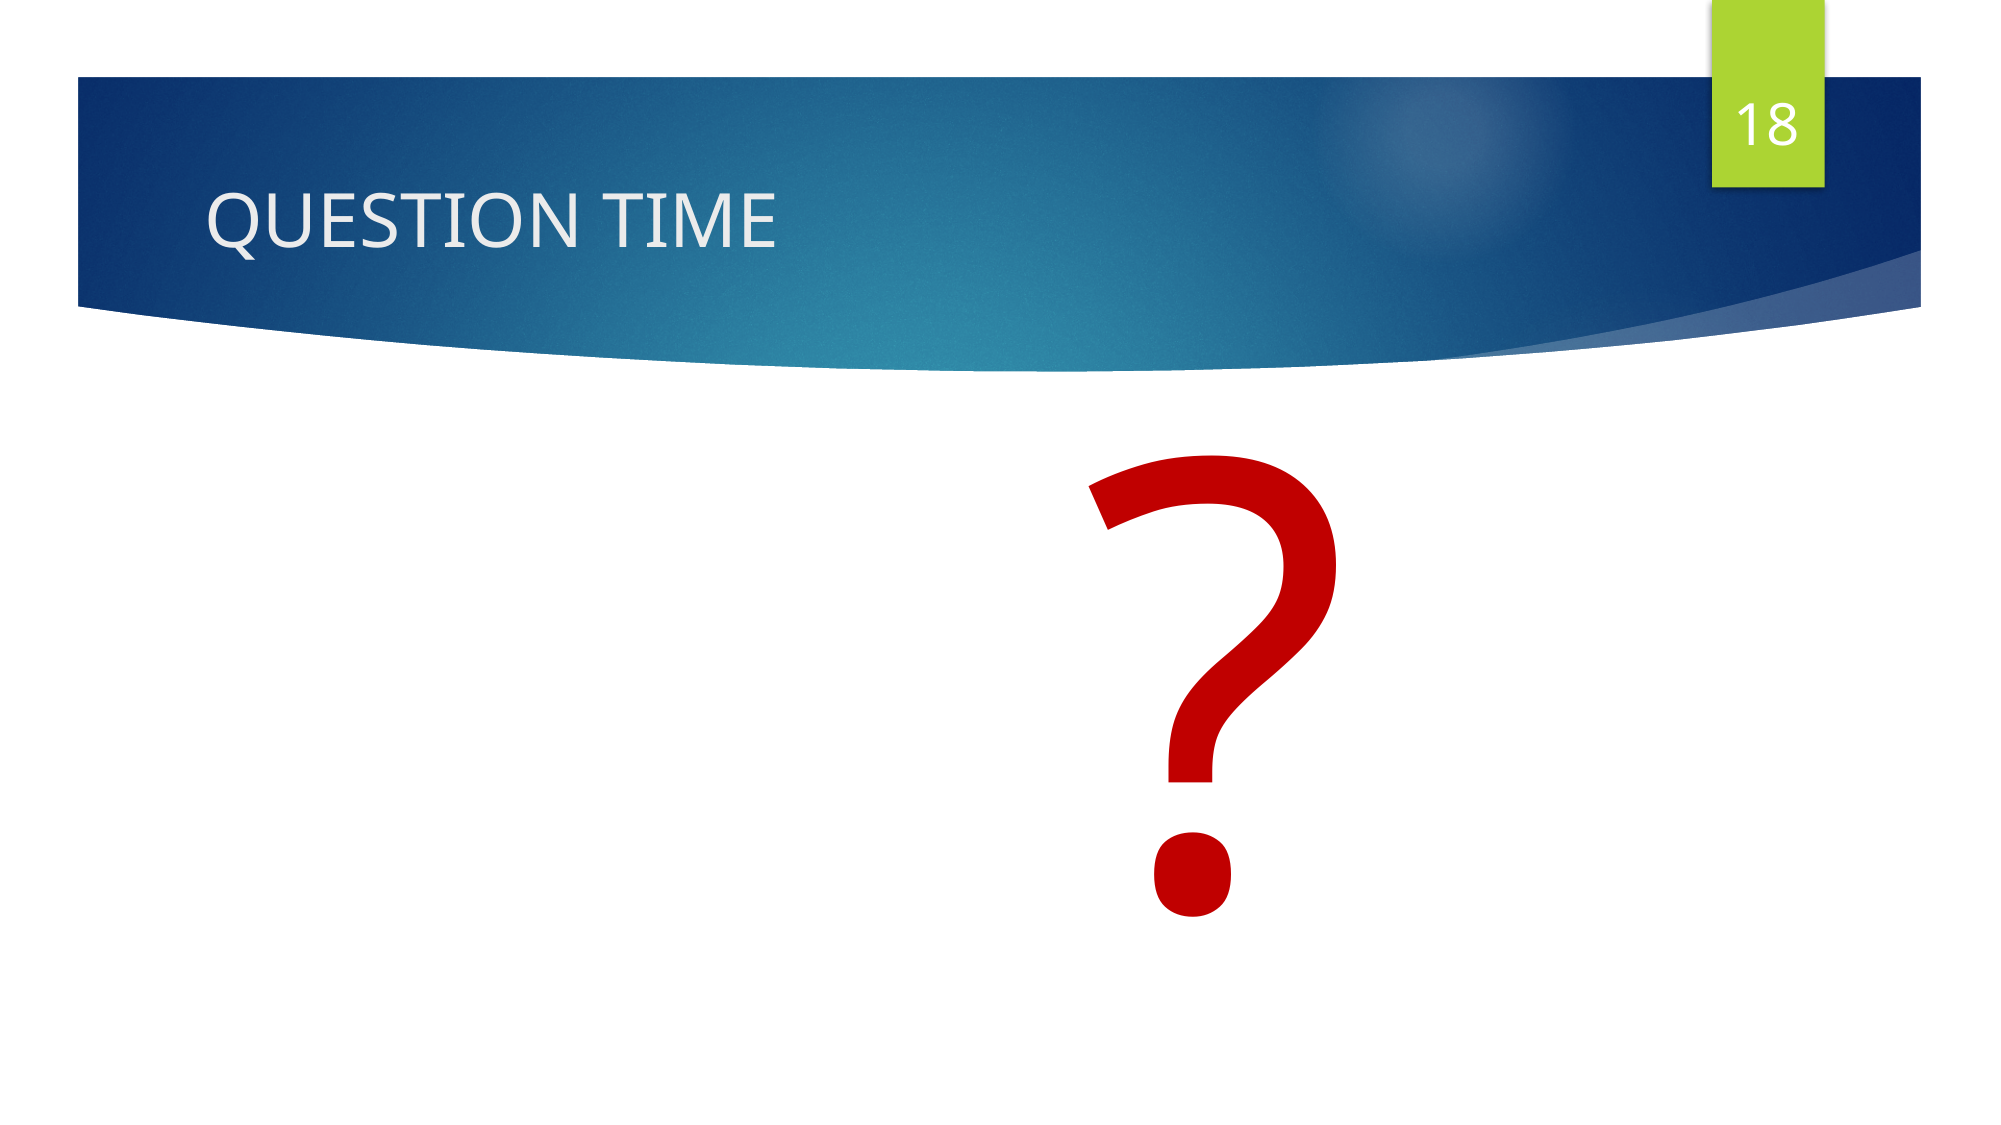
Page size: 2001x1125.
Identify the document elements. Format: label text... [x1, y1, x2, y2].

picture [79, 78, 1388, 320]
slide_number 18 [1698, 48, 1836, 175]
title QUESTION TIME [189, 159, 1627, 275]
picture [1499, 78, 1920, 327]
list ? [189, 275, 1627, 938]
